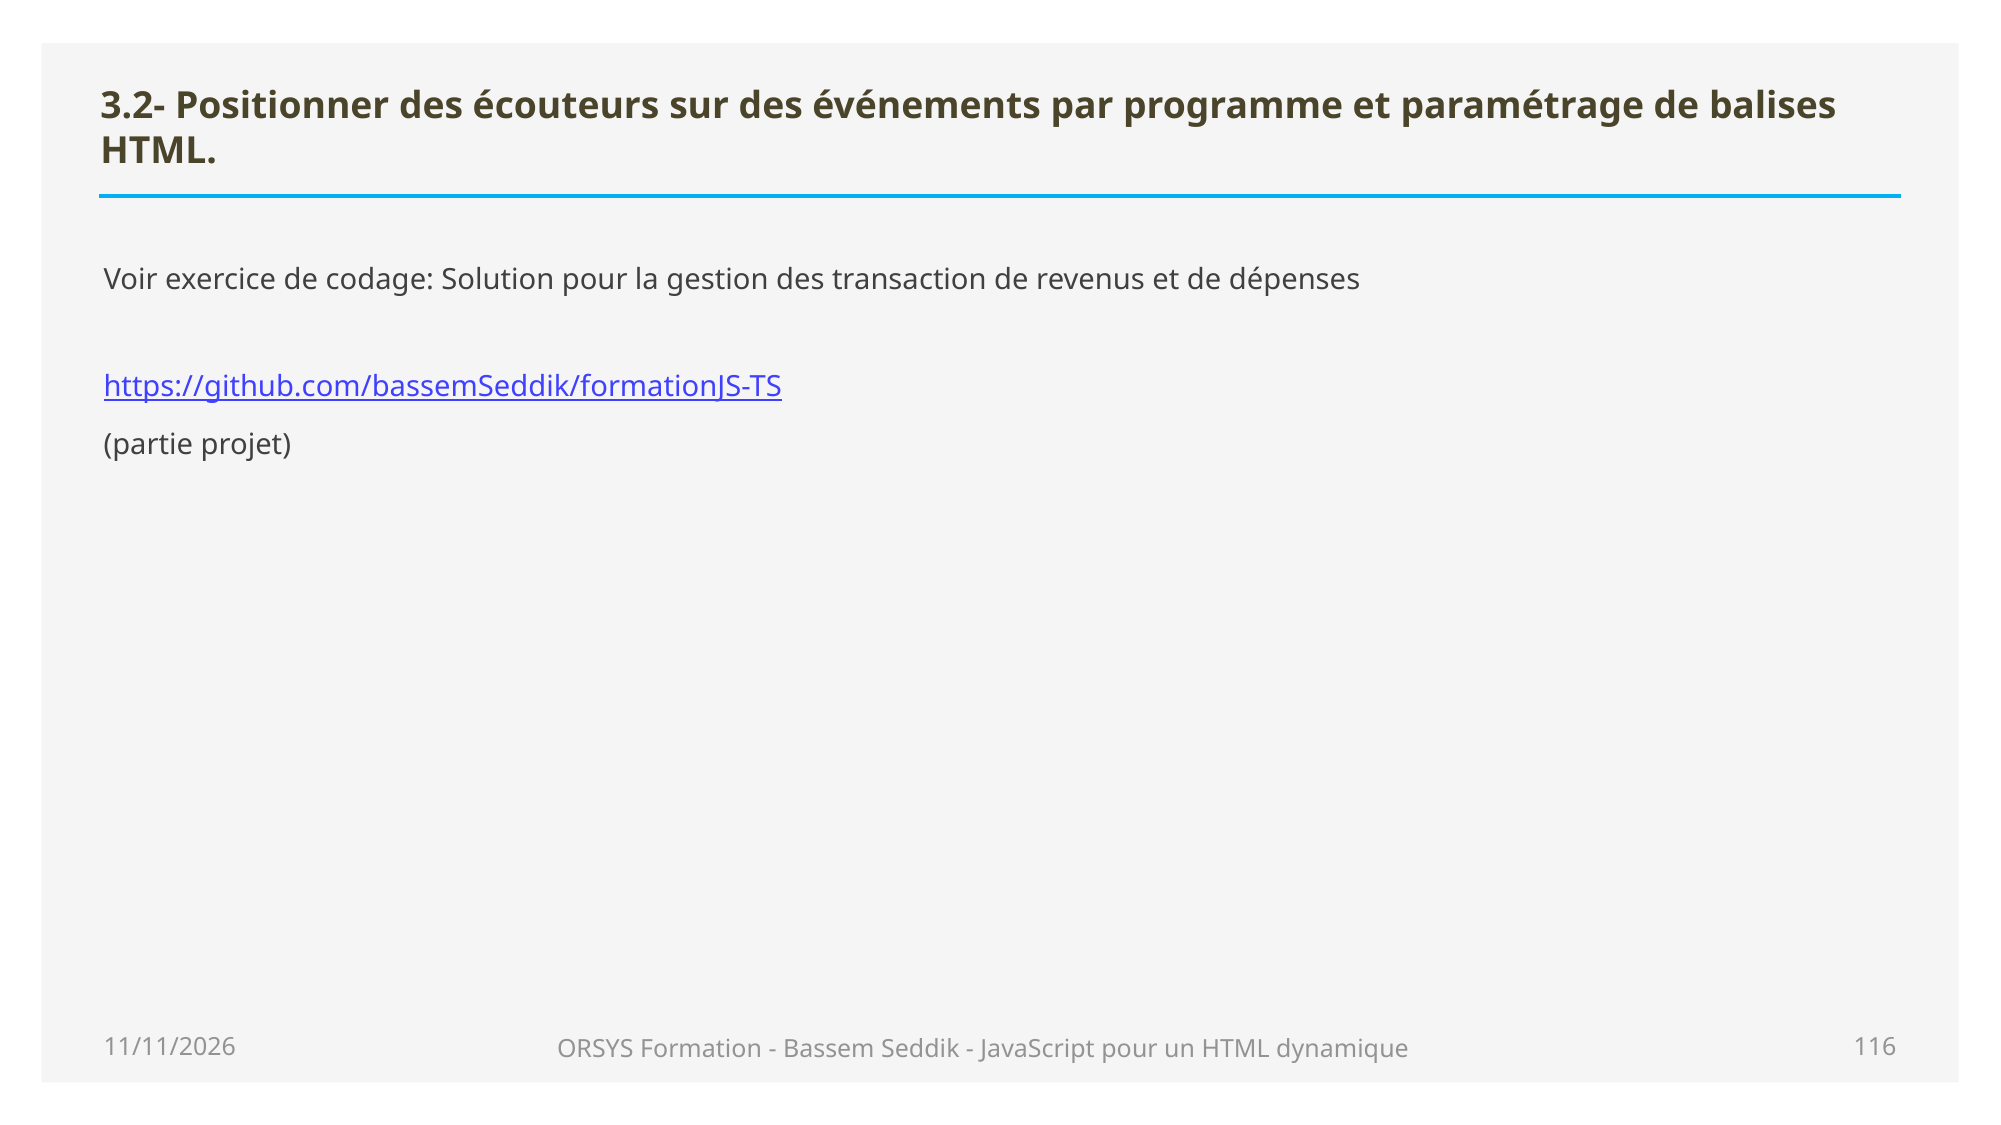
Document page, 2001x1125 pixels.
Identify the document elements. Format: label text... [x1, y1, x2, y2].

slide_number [88, 1017, 340, 1078]
list Voir exercice de codage: Solution pour la gestion des transaction de revenus et de dépenses https://github.com/bassemSeddik/formationJS-TS (partie projet) [88, 235, 1627, 978]
slide_number 116 [1626, 1017, 1912, 1078]
title 3.2- Positionner des écouteurs sur des événements par programme et paramétrage de balises HTML. [85, 73, 1888, 179]
footer ORSYS Formation - Bassem Seddik - JavaScript pour un HTML dynamique [340, 1017, 1626, 1078]
